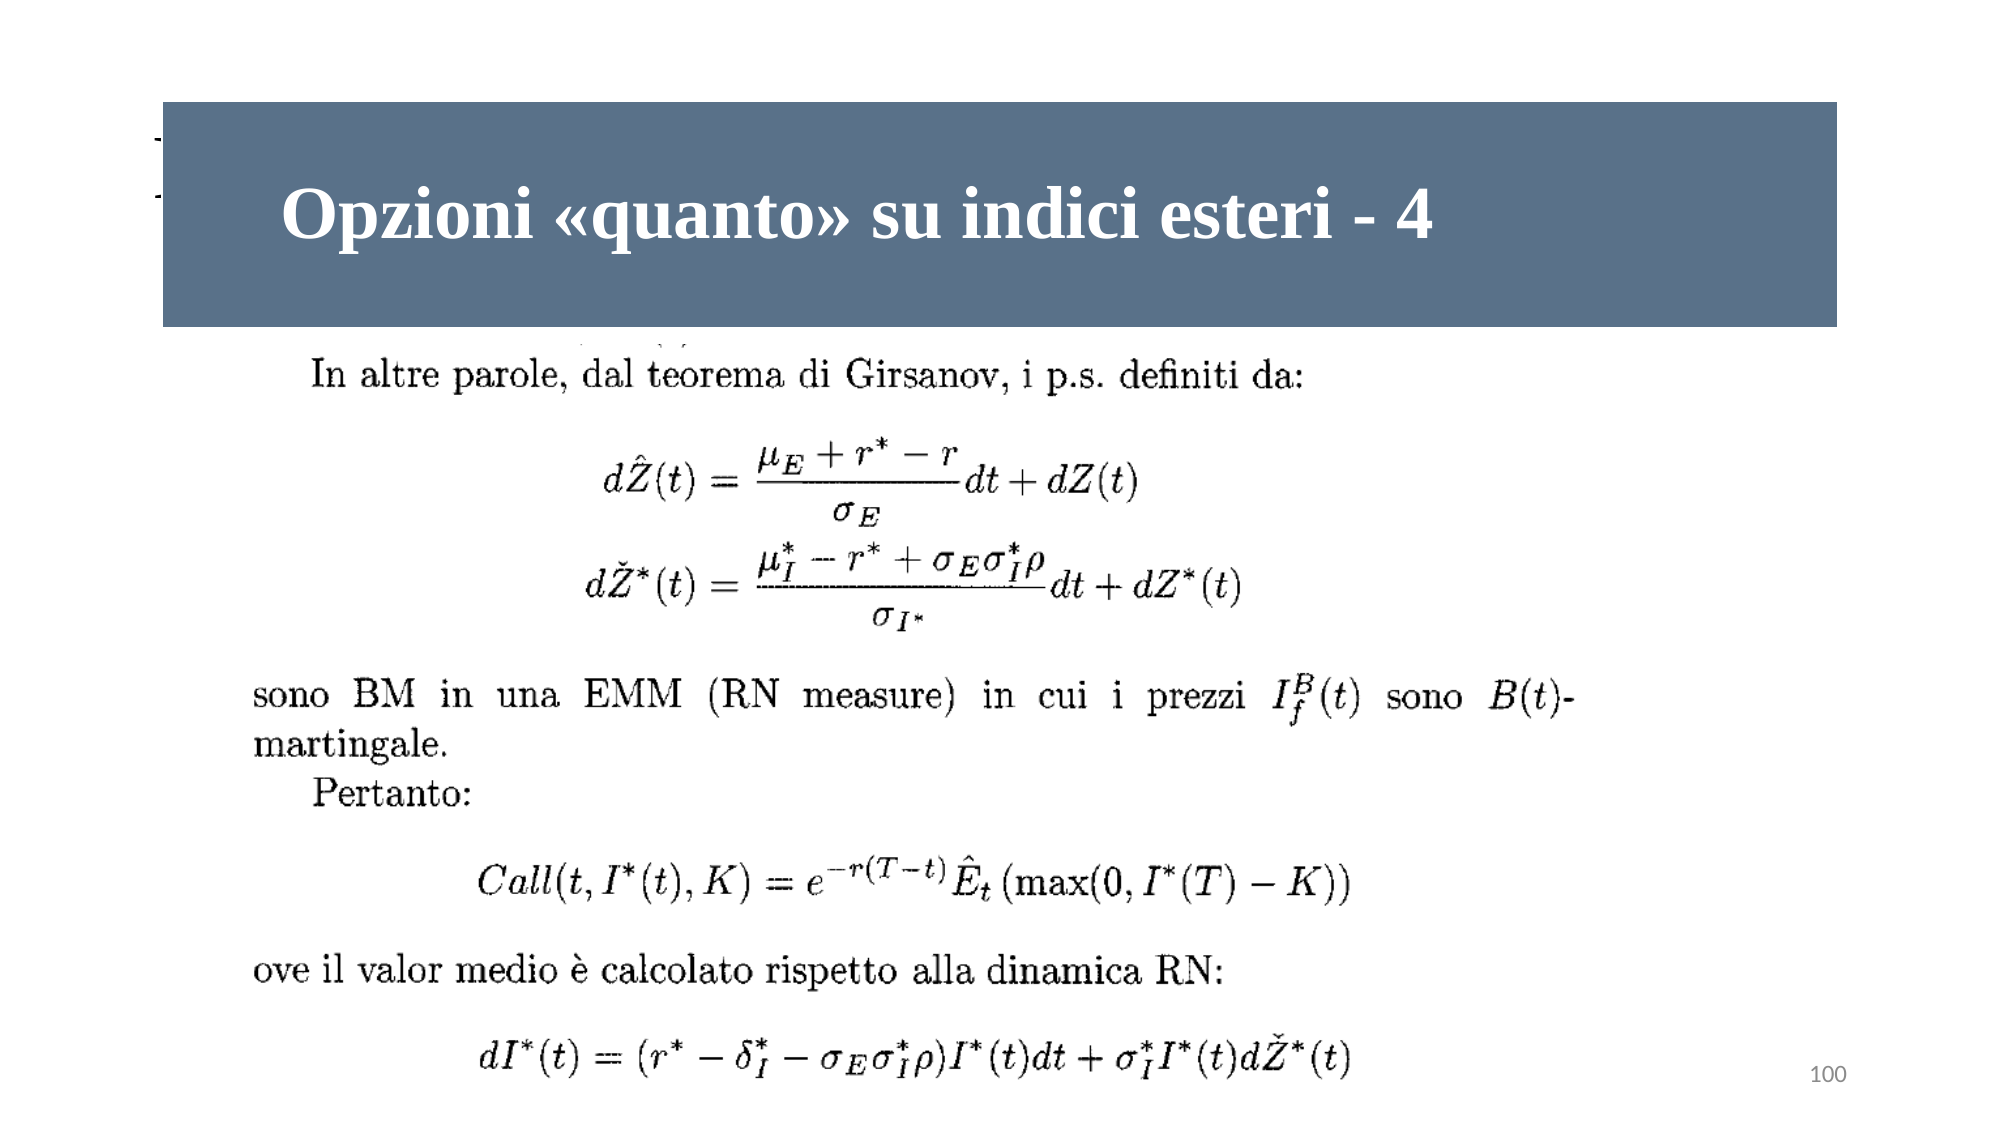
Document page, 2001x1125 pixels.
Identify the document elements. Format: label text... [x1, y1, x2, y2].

picture [41, 344, 1991, 1103]
text_box Opzioni «quanto» su indici esteri - 4 [161, 100, 1838, 328]
slide_number 100 [1616, 1042, 1863, 1103]
title Processi Stocastici [137, 59, 1863, 278]
